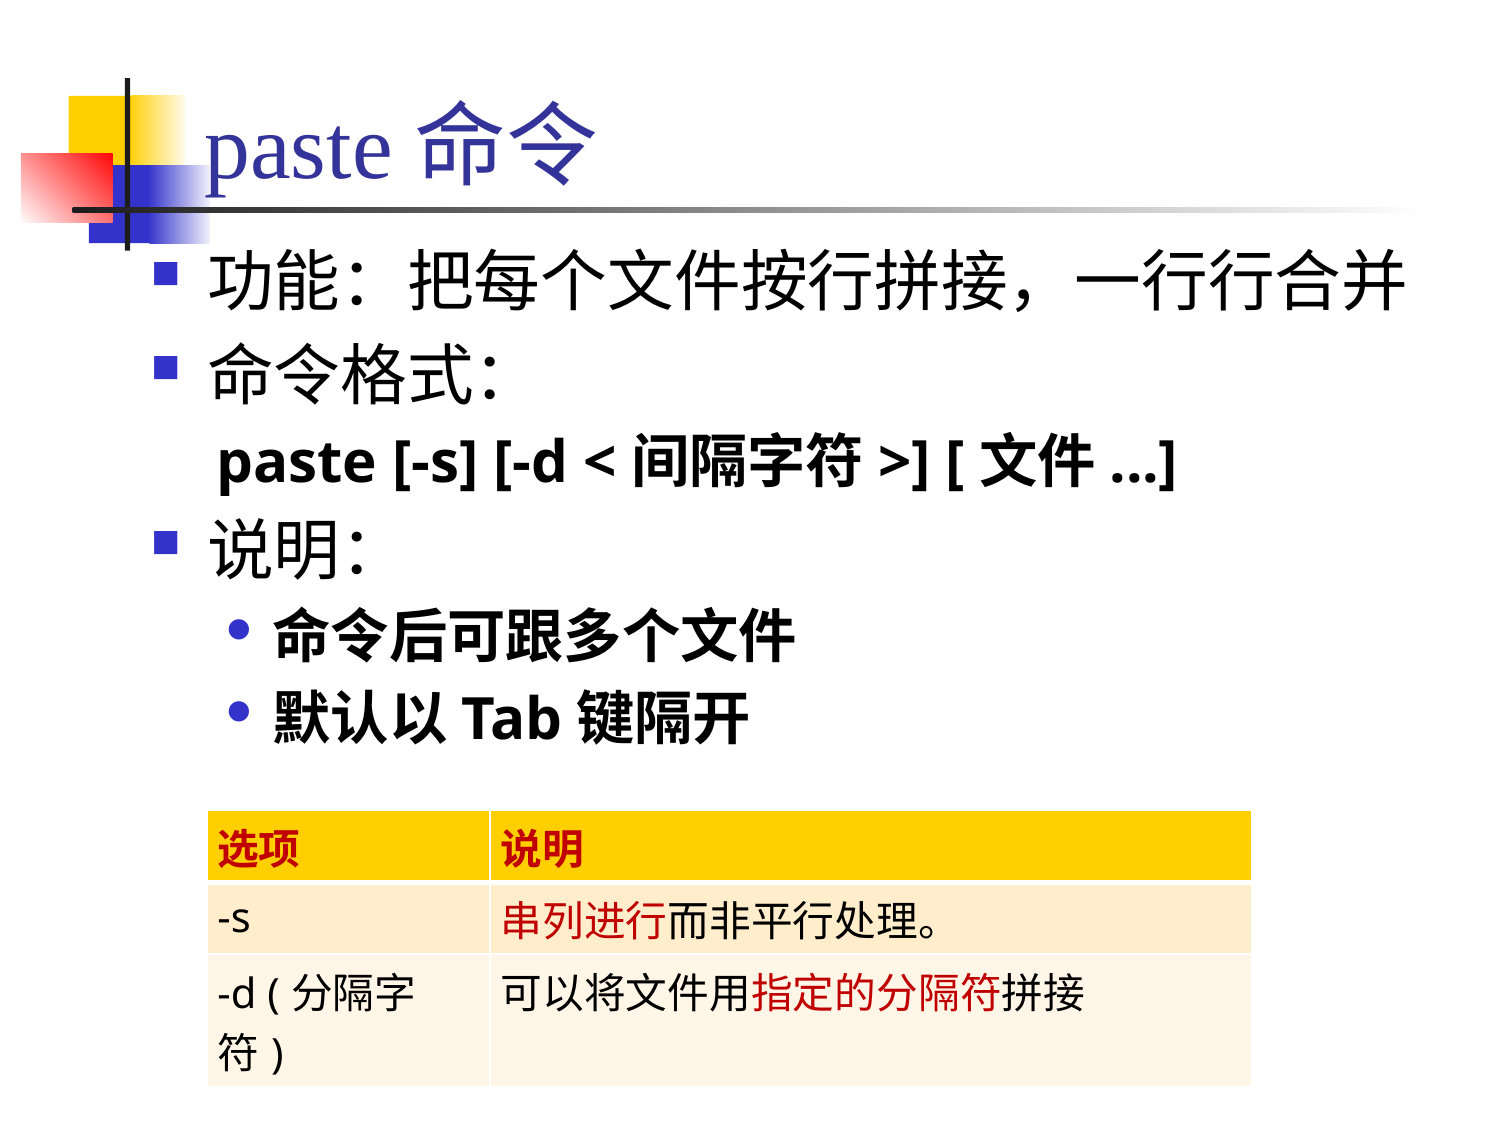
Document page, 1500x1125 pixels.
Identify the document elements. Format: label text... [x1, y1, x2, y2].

table_cell 可以将文件用指定的分隔符拼接 [491, 955, 1251, 1086]
table_header 选项 [208, 811, 489, 880]
table_cell -s [208, 885, 489, 953]
table_header 说明 [491, 811, 1251, 880]
table_cell 串列进行而非平行处理。 [491, 885, 1251, 953]
list 功能：把每个文件按行拼接，一行行合并 命令格式： paste [-s] [-d <间隔字符>] [文件...] 说明： 命令后可跟多个文件 默认以Tab键隔开 [135, 231, 1450, 768]
table_cell -d (分隔字符) [208, 955, 489, 1086]
title paste命令 [189, 31, 1468, 205]
